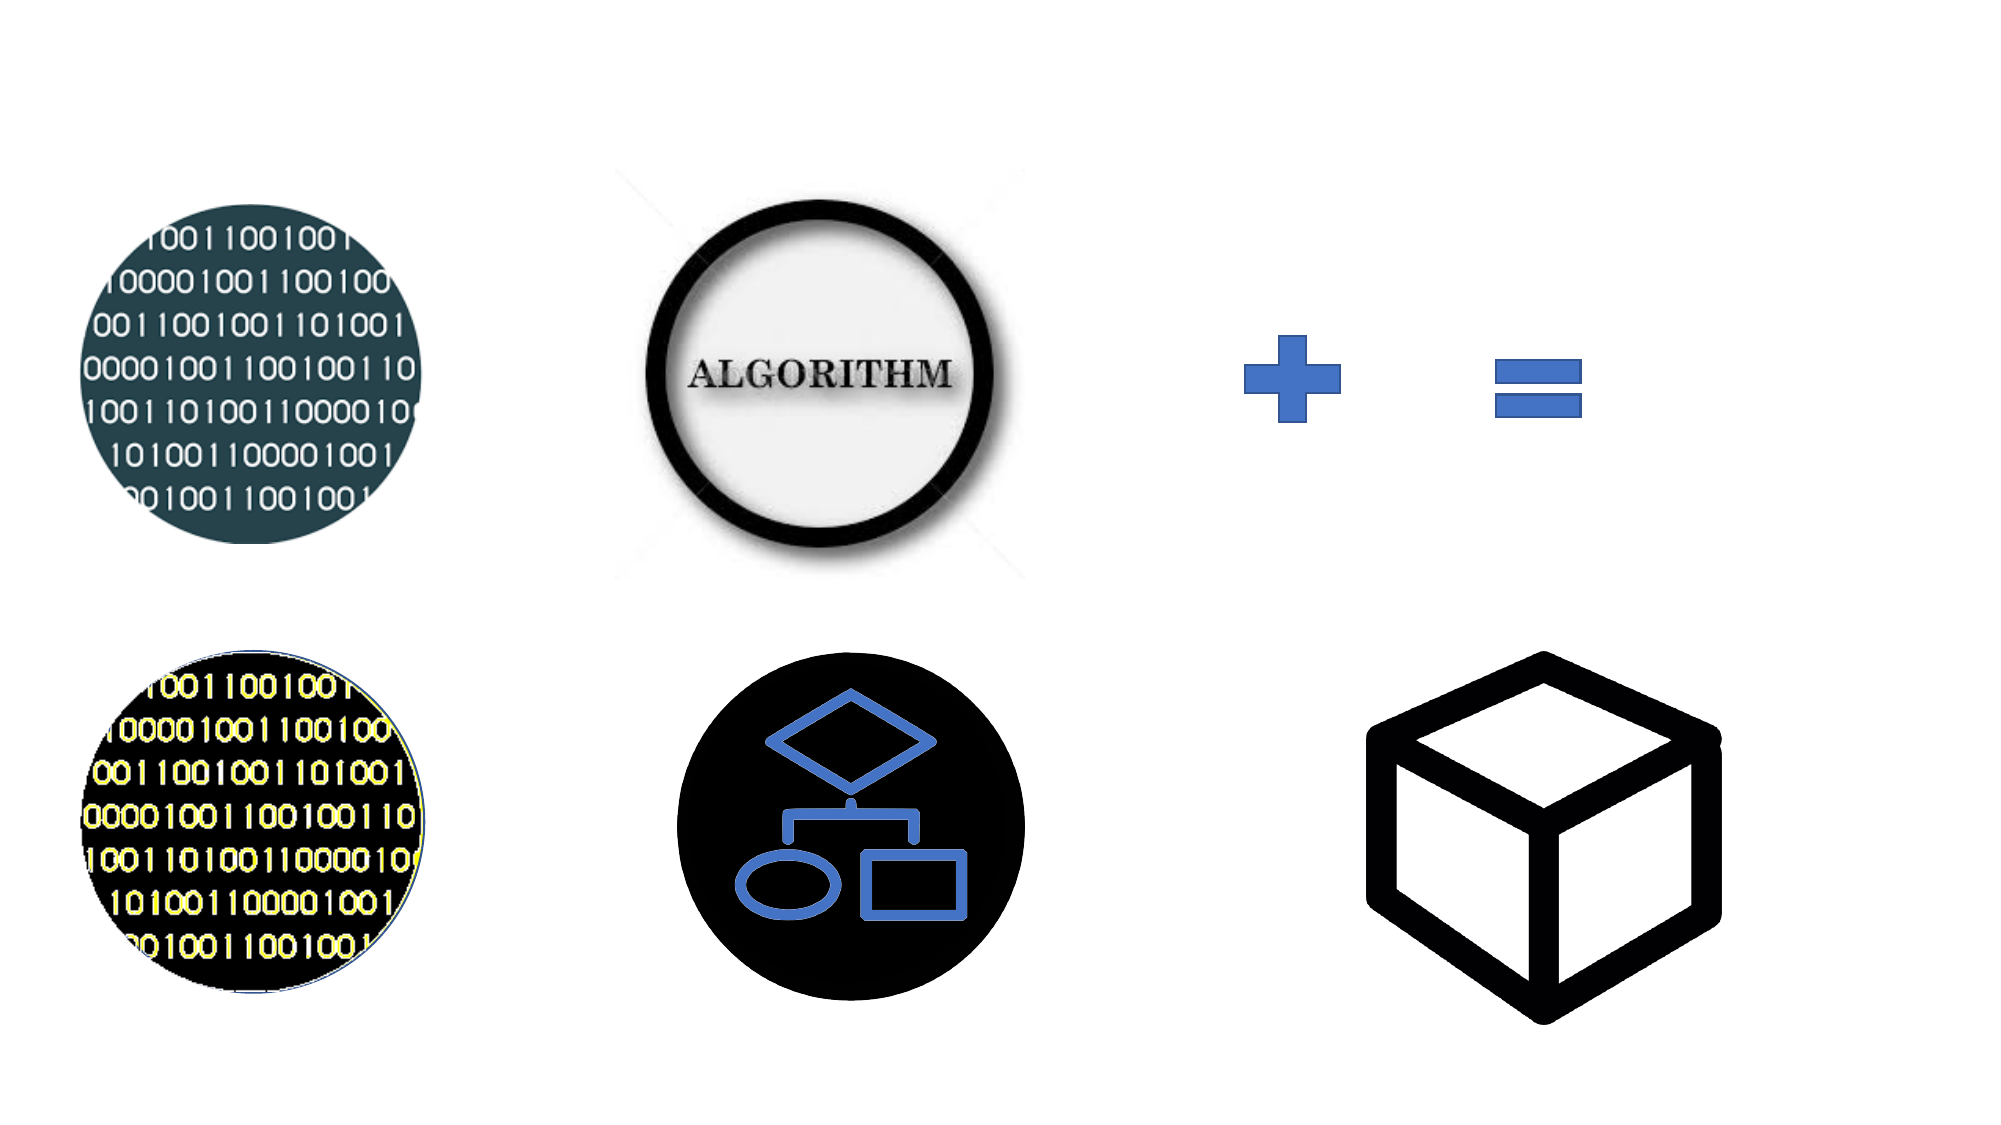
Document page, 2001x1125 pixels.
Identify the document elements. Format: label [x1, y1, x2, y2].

picture [65, 652, 429, 992]
picture [676, 652, 1025, 1001]
picture [65, 204, 429, 544]
picture [615, 168, 1025, 579]
text_box [1495, 393, 1582, 418]
picture [1356, 650, 1731, 1025]
text_box [1495, 359, 1582, 384]
text_box [1244, 335, 1341, 423]
